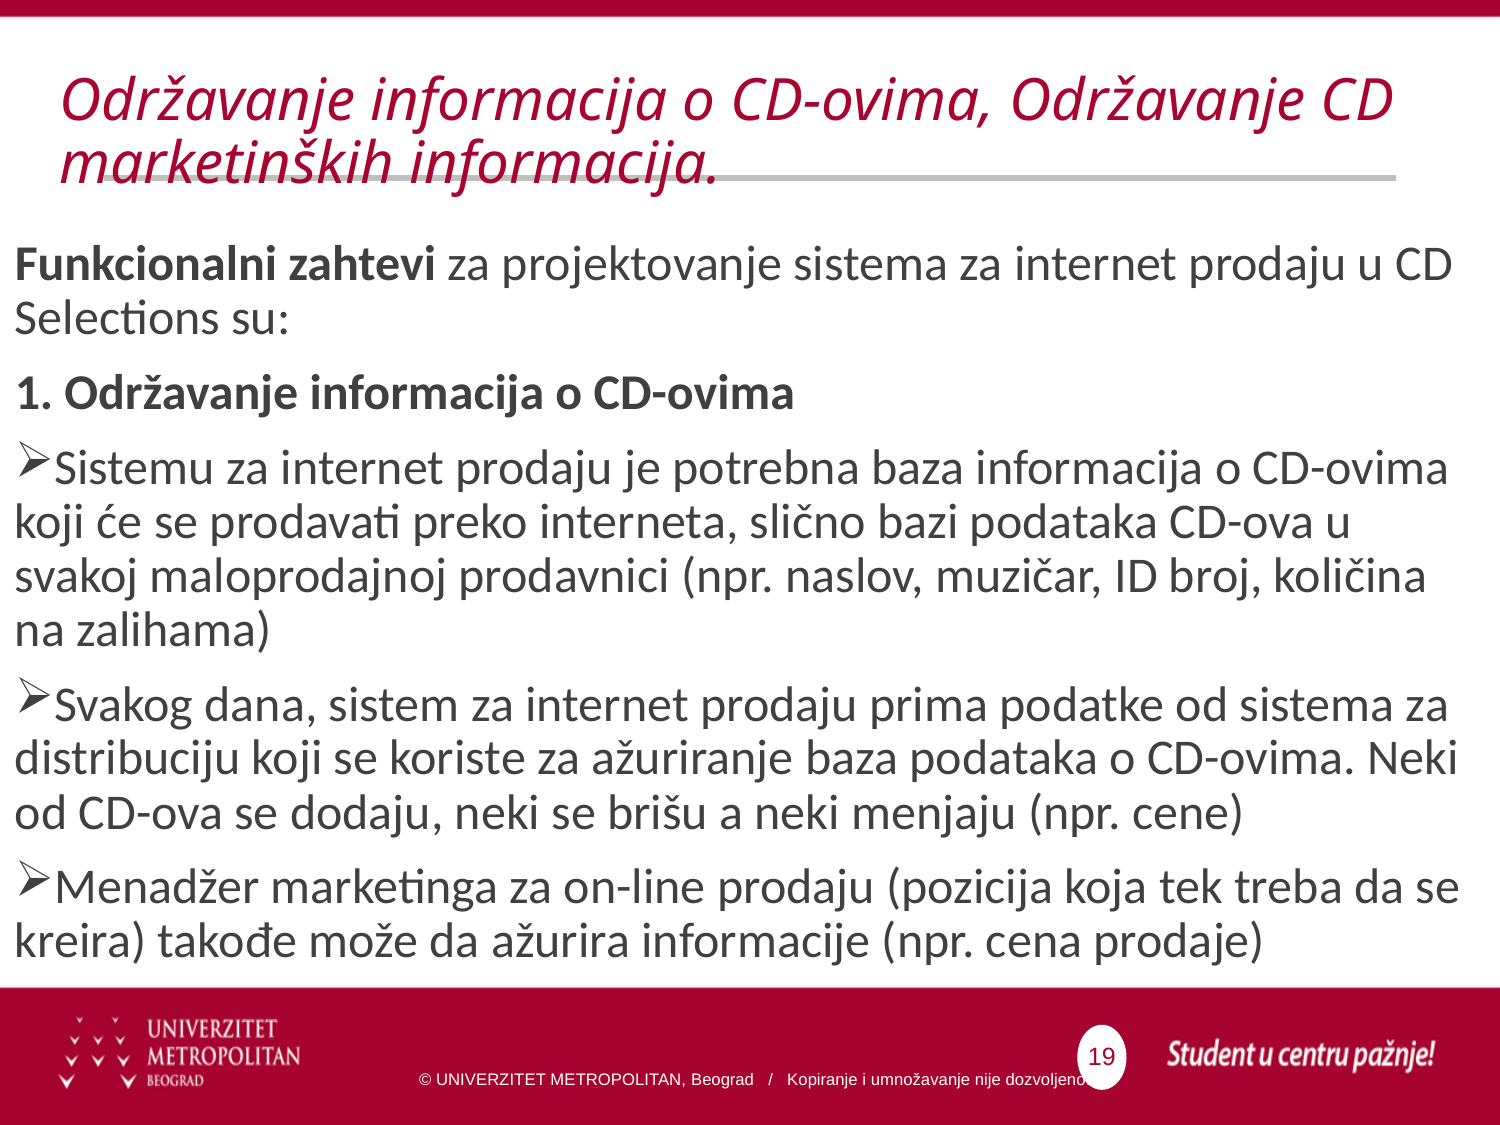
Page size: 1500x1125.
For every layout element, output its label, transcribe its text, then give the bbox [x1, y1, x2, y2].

list Funkcionalni zahtevi za projektovanje sistema za internet prodaju u CD Selections su: 1. Održavanje informacija o CD-ovima Sistemu za internet prodaju je potrebna baza informacija o CD-ovima koji će se prodavati preko interneta, slično bazi podataka CD-ova u svakoj maloprodajnoj prodavnici (npr. naslov, muzičar, ID broj, količina na zalihama) Svakog dana, sistem za internet prodaju prima podatke od sistema za distribuciju koji se koriste za ažuriranje baza podataka o CD-ovima. Neki od CD-ova se dodaju, neki se brišu a neki menjaju (npr. cene) Menadžer marketinga za on-line prodaju (pozicija koja tek treba da se kreira) takođe može da ažurira informacije (npr. cena prodaje) [0, 230, 1500, 1006]
picture [0, 0, 1500, 230]
picture [0, 1006, 1500, 1125]
title Održavanje informacija o CD-ovima, Održavanje CD marketinških informacija. [44, 63, 1448, 202]
